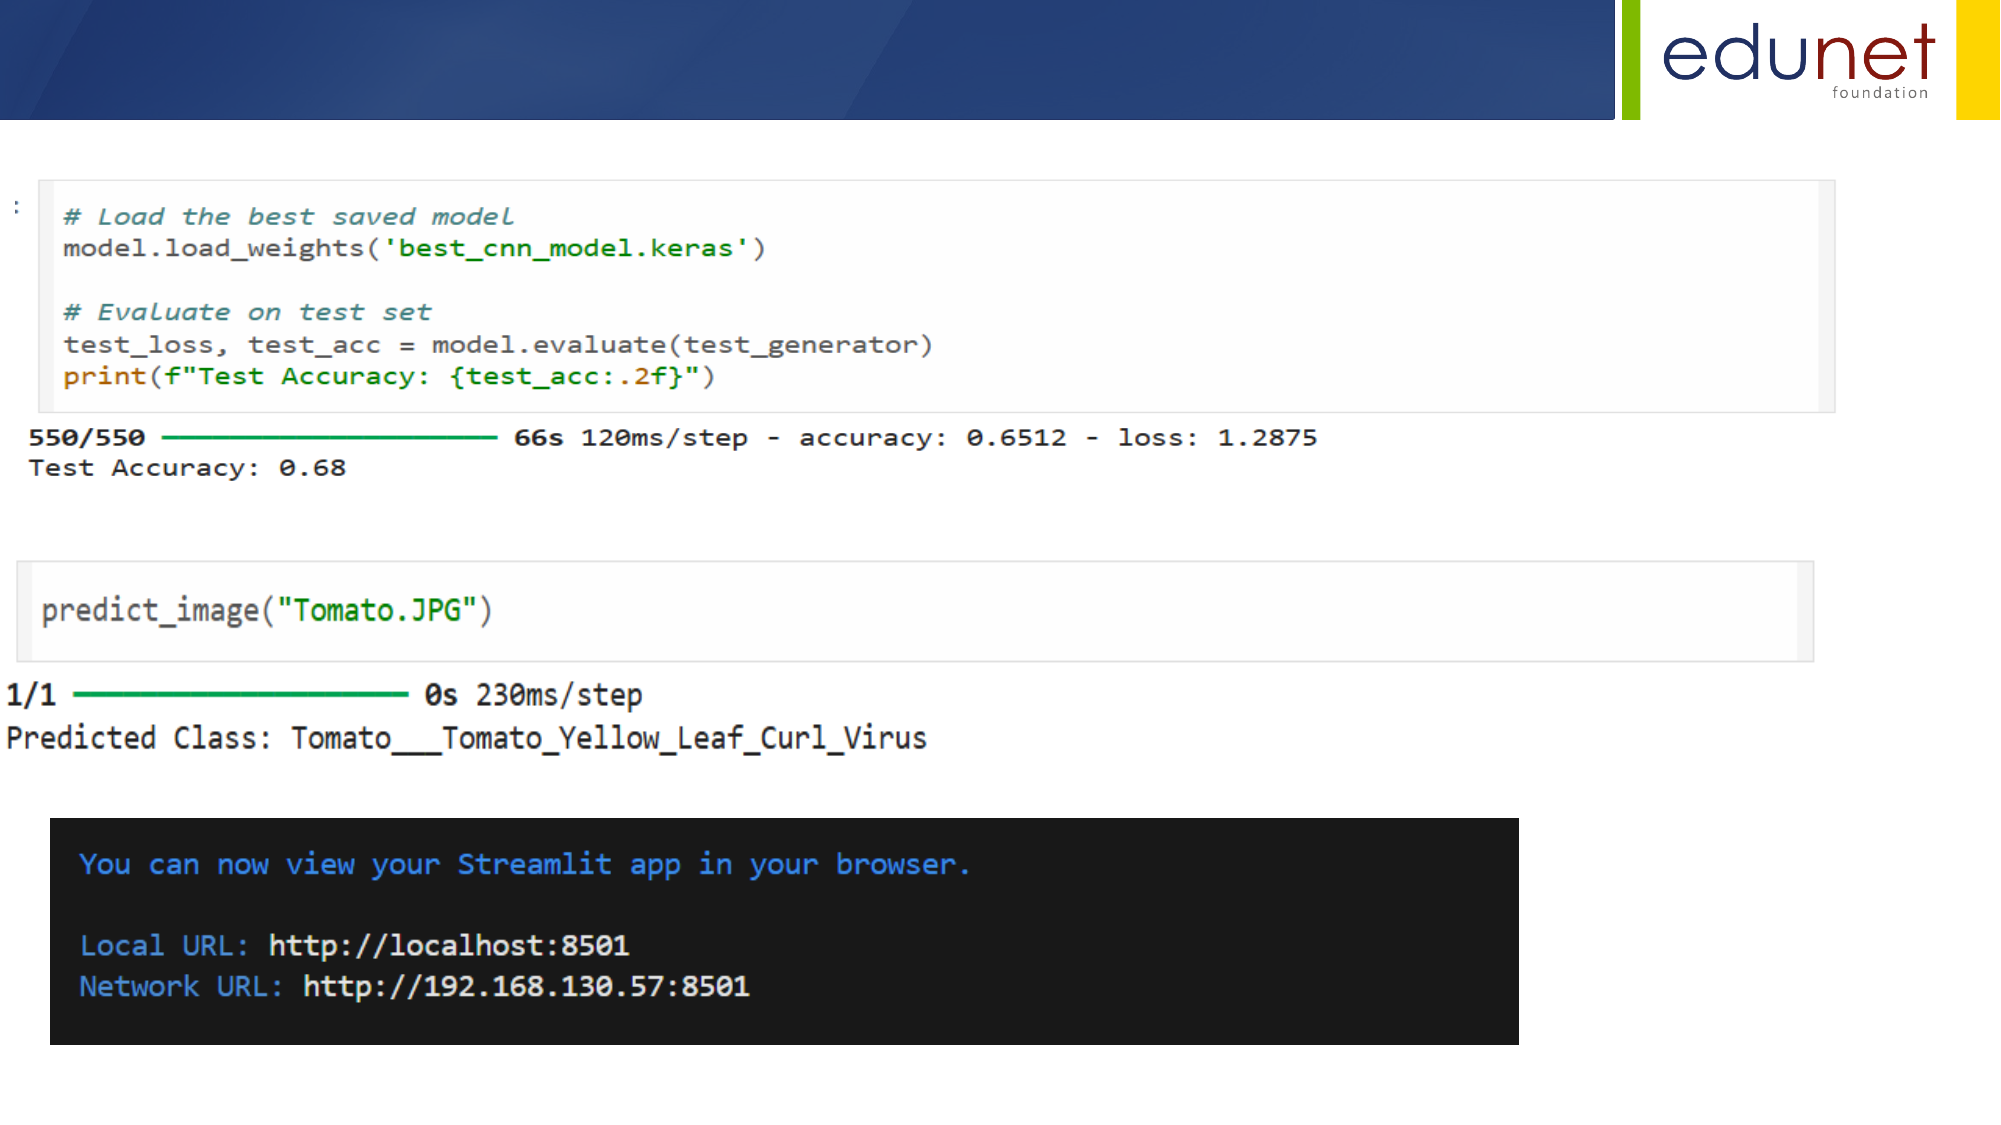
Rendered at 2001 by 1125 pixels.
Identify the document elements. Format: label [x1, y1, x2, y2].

picture [1652, 12, 1948, 108]
picture [14, 176, 1847, 487]
picture [1, 547, 1860, 794]
picture [49, 818, 1519, 1046]
